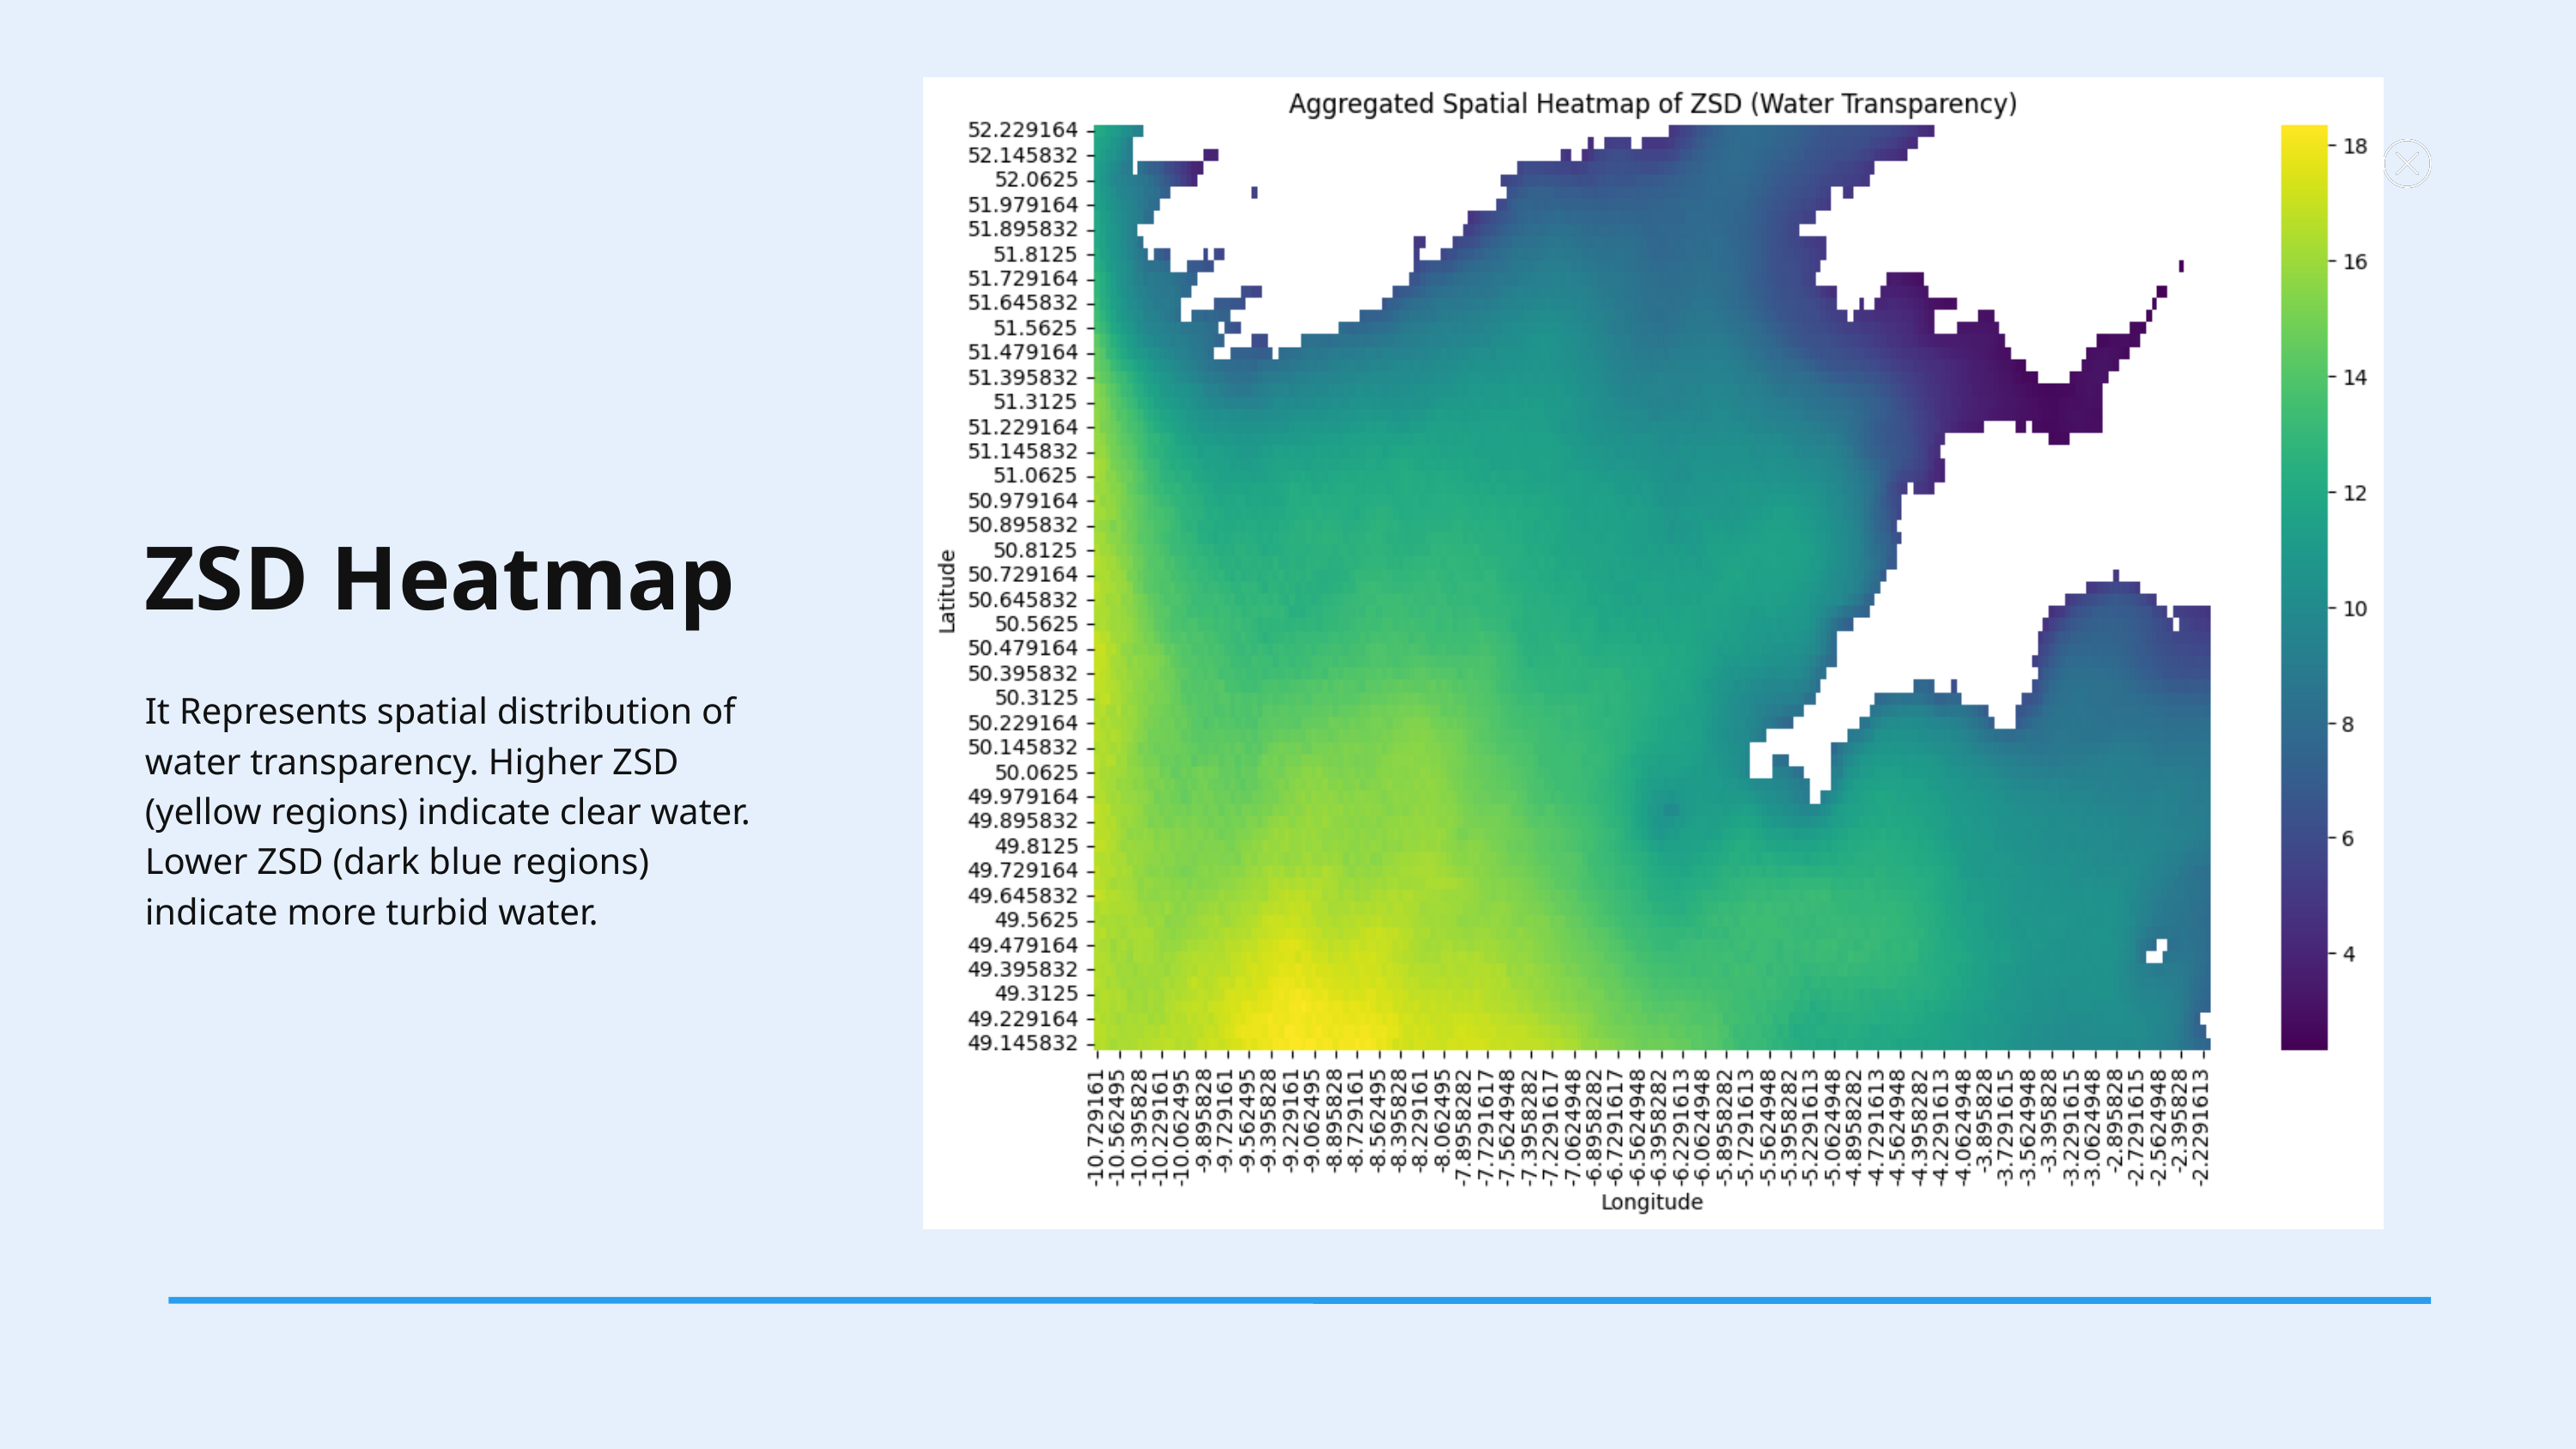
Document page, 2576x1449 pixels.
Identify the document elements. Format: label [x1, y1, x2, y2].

text_box [144, 520, 924, 928]
text_box [923, 77, 2384, 1229]
text_box [2384, 139, 2432, 188]
